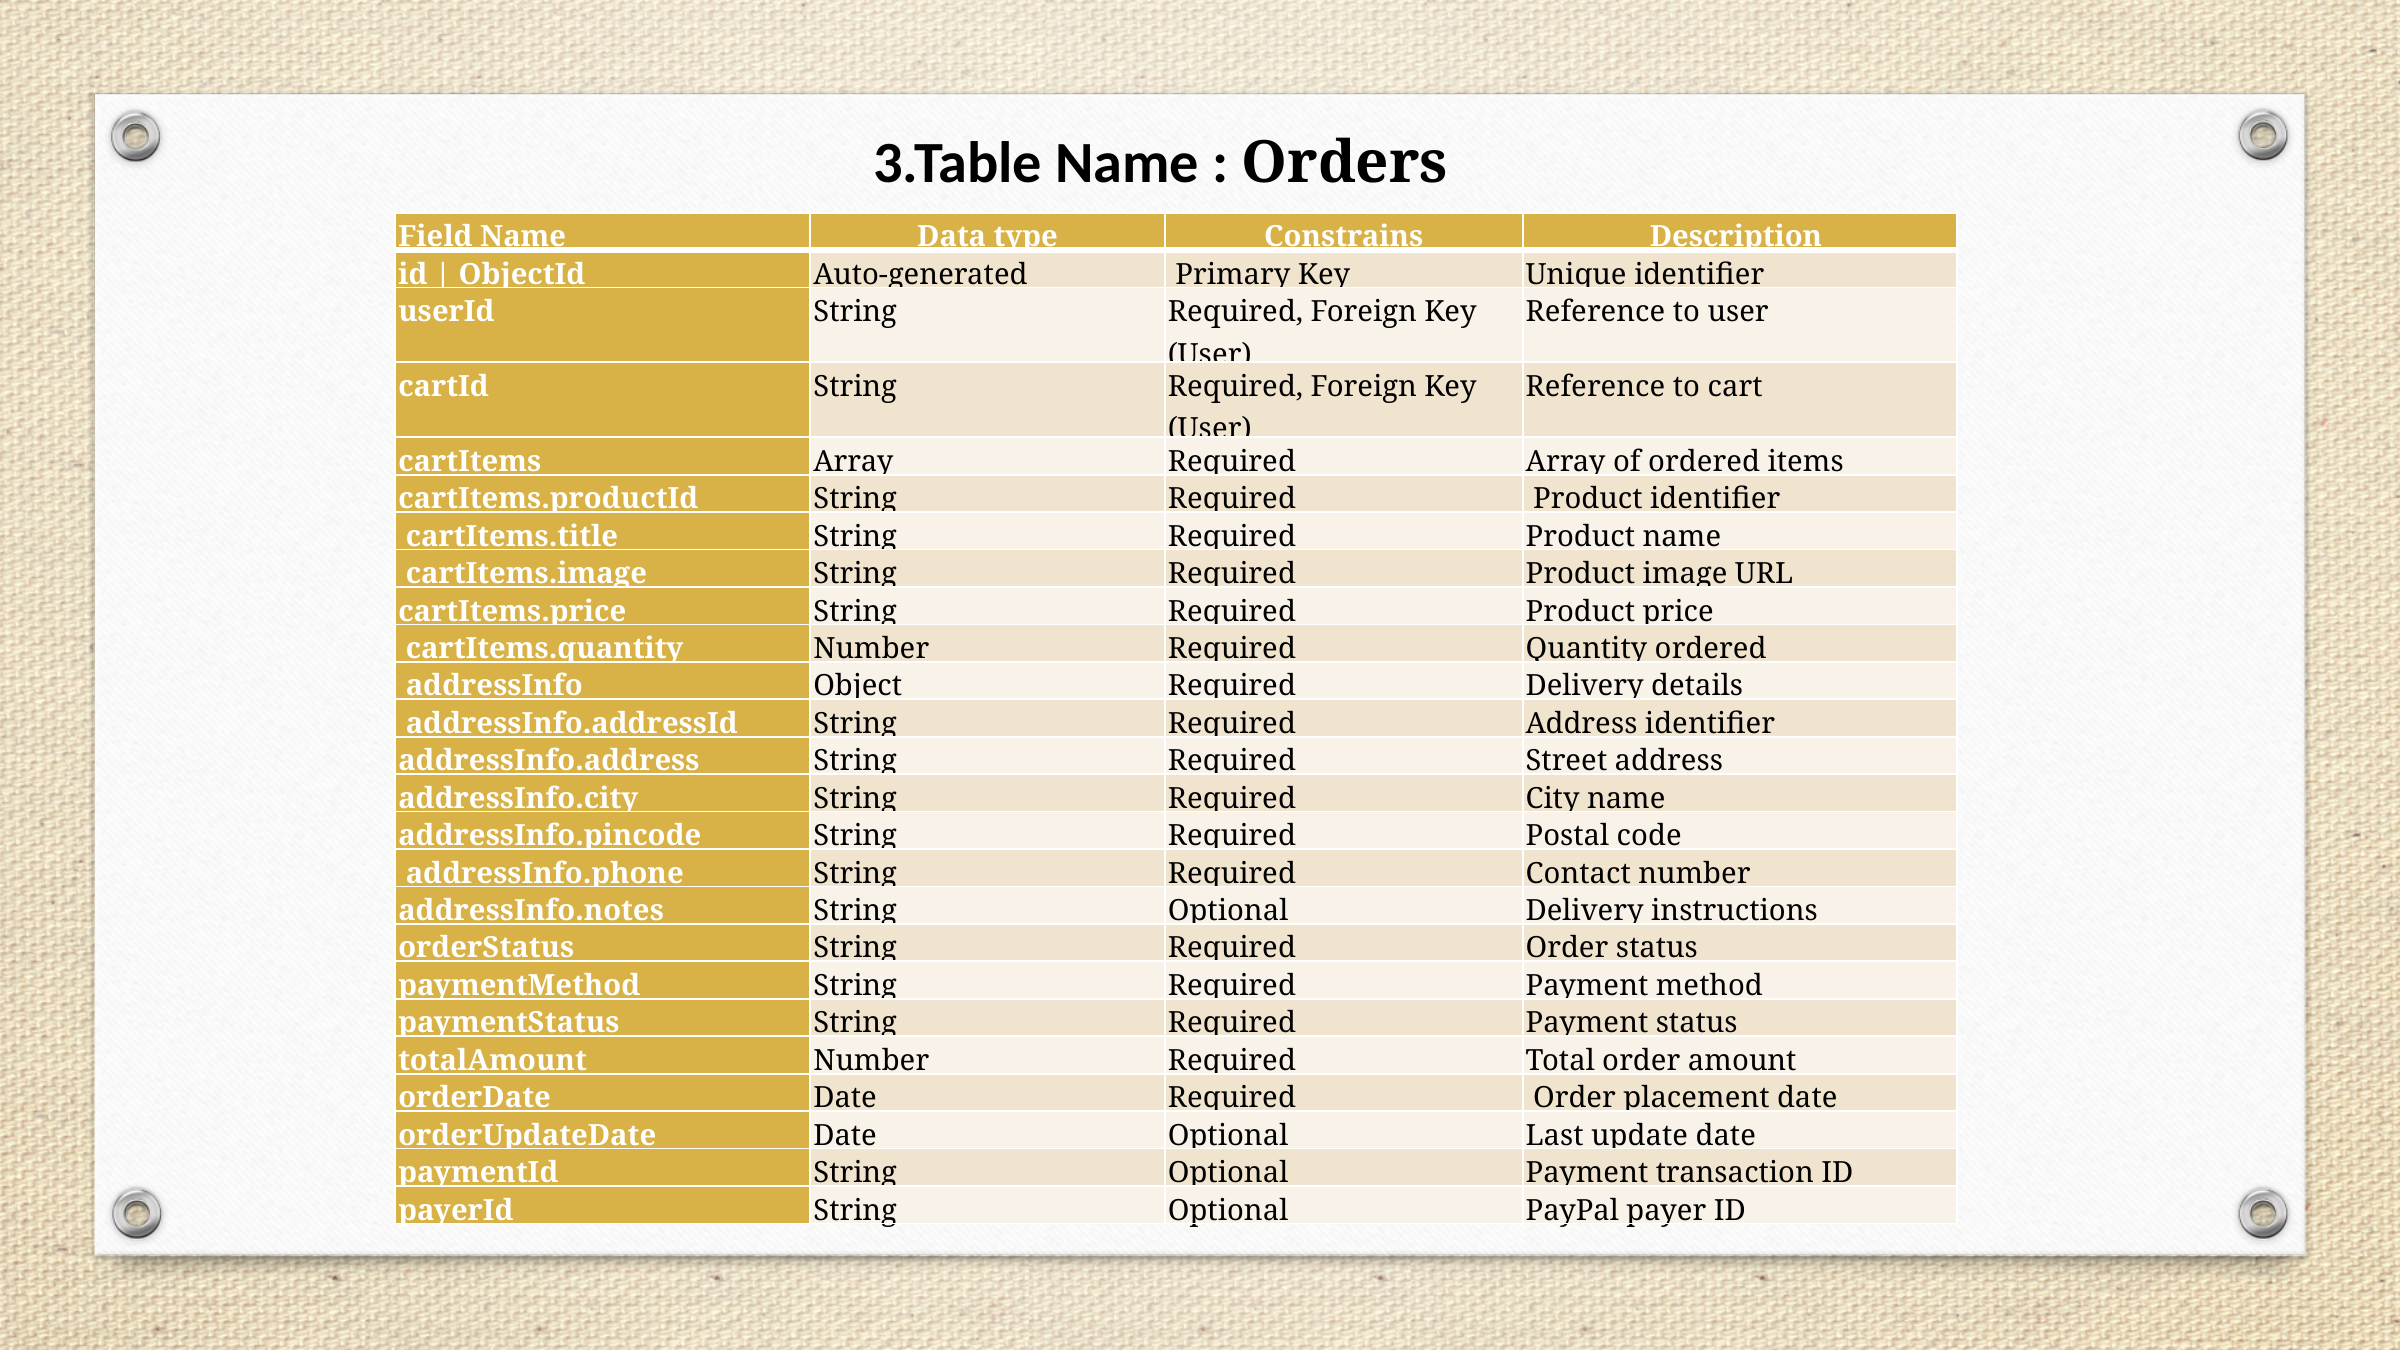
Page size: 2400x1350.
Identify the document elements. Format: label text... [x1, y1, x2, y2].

table_cell userId [396, 288, 809, 361]
table_cell cartId [396, 363, 809, 436]
picture [0, 0, 2400, 1350]
text_box 3.Table Name : Orders [858, 116, 1575, 212]
table_cell cartItems [396, 438, 809, 474]
table_cell Optional [1166, 1187, 1522, 1223]
table_cell Unique identifier [1524, 253, 1956, 287]
table_cell Payment status [1524, 1000, 1956, 1035]
table_cell Product name [1524, 513, 1956, 549]
table_cell Delivery instructions [1524, 887, 1956, 923]
table_cell String [811, 513, 1164, 549]
table_cell String [811, 925, 1164, 960]
table_cell Reference to cart [1524, 363, 1956, 436]
table_cell Required, Foreign Key (User) [1166, 363, 1522, 436]
table_cell Required, Foreign Key (User) [1166, 288, 1522, 361]
table_cell payerId [396, 1187, 809, 1223]
table_cell paymentStatus [396, 1000, 809, 1035]
table_cell String [811, 738, 1164, 773]
table_cell String [811, 288, 1164, 361]
table_cell String [811, 962, 1164, 998]
table_cell Delivery details [1524, 663, 1956, 698]
table_cell String [811, 700, 1164, 736]
table_cell Date [811, 1112, 1164, 1148]
table_cell String [811, 476, 1164, 511]
table_cell Required [1166, 588, 1522, 624]
table_cell totalAmount [396, 1037, 809, 1073]
table_cell Primary Key [1166, 253, 1522, 287]
table_cell Order placement date [1524, 1075, 1956, 1110]
table_header Field Name [396, 214, 809, 247]
table_cell Payment method [1524, 962, 1956, 998]
table_cell orderStatus [396, 925, 809, 960]
table_cell String [811, 1149, 1164, 1185]
table_cell Order status [1524, 925, 1956, 960]
table_cell cartItems.price [396, 588, 809, 624]
table_cell Product price [1524, 588, 1956, 624]
table_cell String [811, 363, 1164, 436]
table_cell Required [1166, 1037, 1522, 1073]
table_cell PayPal payer ID [1524, 1187, 1956, 1223]
table_cell addressInfo.phone [396, 850, 809, 886]
table_cell Optional [1166, 887, 1522, 923]
table_cell String [811, 550, 1164, 586]
table_header Constrains [1166, 214, 1522, 247]
table_cell Number [811, 1037, 1164, 1073]
table_cell Quantity ordered [1524, 625, 1956, 661]
table_cell Object [811, 663, 1164, 698]
table_cell Required [1166, 625, 1522, 661]
table_cell addressInfo.addressId [396, 700, 809, 736]
table_cell Product identifier [1524, 476, 1956, 511]
table_cell String [811, 1000, 1164, 1035]
text_box [220, 541, 2213, 1271]
table_cell orderUpdateDate [396, 1112, 809, 1148]
table_cell Contact number [1524, 850, 1956, 886]
table_cell Optional [1166, 1149, 1522, 1185]
table_cell cartItems.quantity [396, 625, 809, 661]
table_cell Required [1166, 850, 1522, 886]
table_cell Address identifier [1524, 700, 1956, 736]
table_cell String [811, 775, 1164, 811]
table_cell Optional [1166, 1112, 1522, 1148]
table_cell addressInfo.pincode [396, 812, 809, 848]
table_cell City name [1524, 775, 1956, 811]
table_cell Required [1166, 738, 1522, 773]
table_cell cartItems.title [396, 513, 809, 549]
table_cell Total order amount [1524, 1037, 1956, 1073]
table_cell Required [1166, 775, 1522, 811]
table_cell Postal code [1524, 812, 1956, 848]
table_cell Required [1166, 962, 1522, 998]
table_cell Required [1166, 700, 1522, 736]
table_cell cartItems.productId [396, 476, 809, 511]
table_cell Required [1166, 1075, 1522, 1110]
table_cell String [811, 1187, 1164, 1223]
table_cell Auto-generated [811, 253, 1164, 287]
table_cell Required [1166, 550, 1522, 586]
table_cell Reference to user [1524, 288, 1956, 361]
table_cell orderDate [396, 1075, 809, 1110]
table_cell Date [811, 1075, 1164, 1110]
table_cell Array [811, 438, 1164, 474]
table_cell Required [1166, 663, 1522, 698]
table_cell Required [1166, 476, 1522, 511]
table_cell Required [1166, 925, 1522, 960]
table_header Description [1524, 214, 1956, 247]
table_cell addressInfo.notes [396, 887, 809, 923]
table_cell paymentMethod [396, 962, 809, 998]
table_cell String [811, 588, 1164, 624]
table_cell Street address [1524, 738, 1956, 773]
table_header Data type [811, 214, 1164, 247]
table_cell String [811, 887, 1164, 923]
table_cell Payment transaction ID [1524, 1149, 1956, 1185]
table_cell id | ObjectId [396, 253, 809, 287]
table_cell Required [1166, 513, 1522, 549]
table_cell String [811, 812, 1164, 848]
table_cell addressInfo.address [396, 738, 809, 773]
table_cell String [811, 850, 1164, 886]
table_cell Last update date [1524, 1112, 1956, 1148]
table_cell Required [1166, 812, 1522, 848]
table_cell addressInfo.city [396, 775, 809, 811]
table_cell Array of ordered items [1524, 438, 1956, 474]
table_cell addressInfo [396, 663, 809, 698]
table_cell Required [1166, 438, 1522, 474]
table_cell paymentId [396, 1149, 809, 1185]
table_cell Product image URL [1524, 550, 1956, 586]
table_cell cartItems.image [396, 550, 809, 586]
table_cell Number [811, 625, 1164, 661]
table_cell Required [1166, 1000, 1522, 1035]
